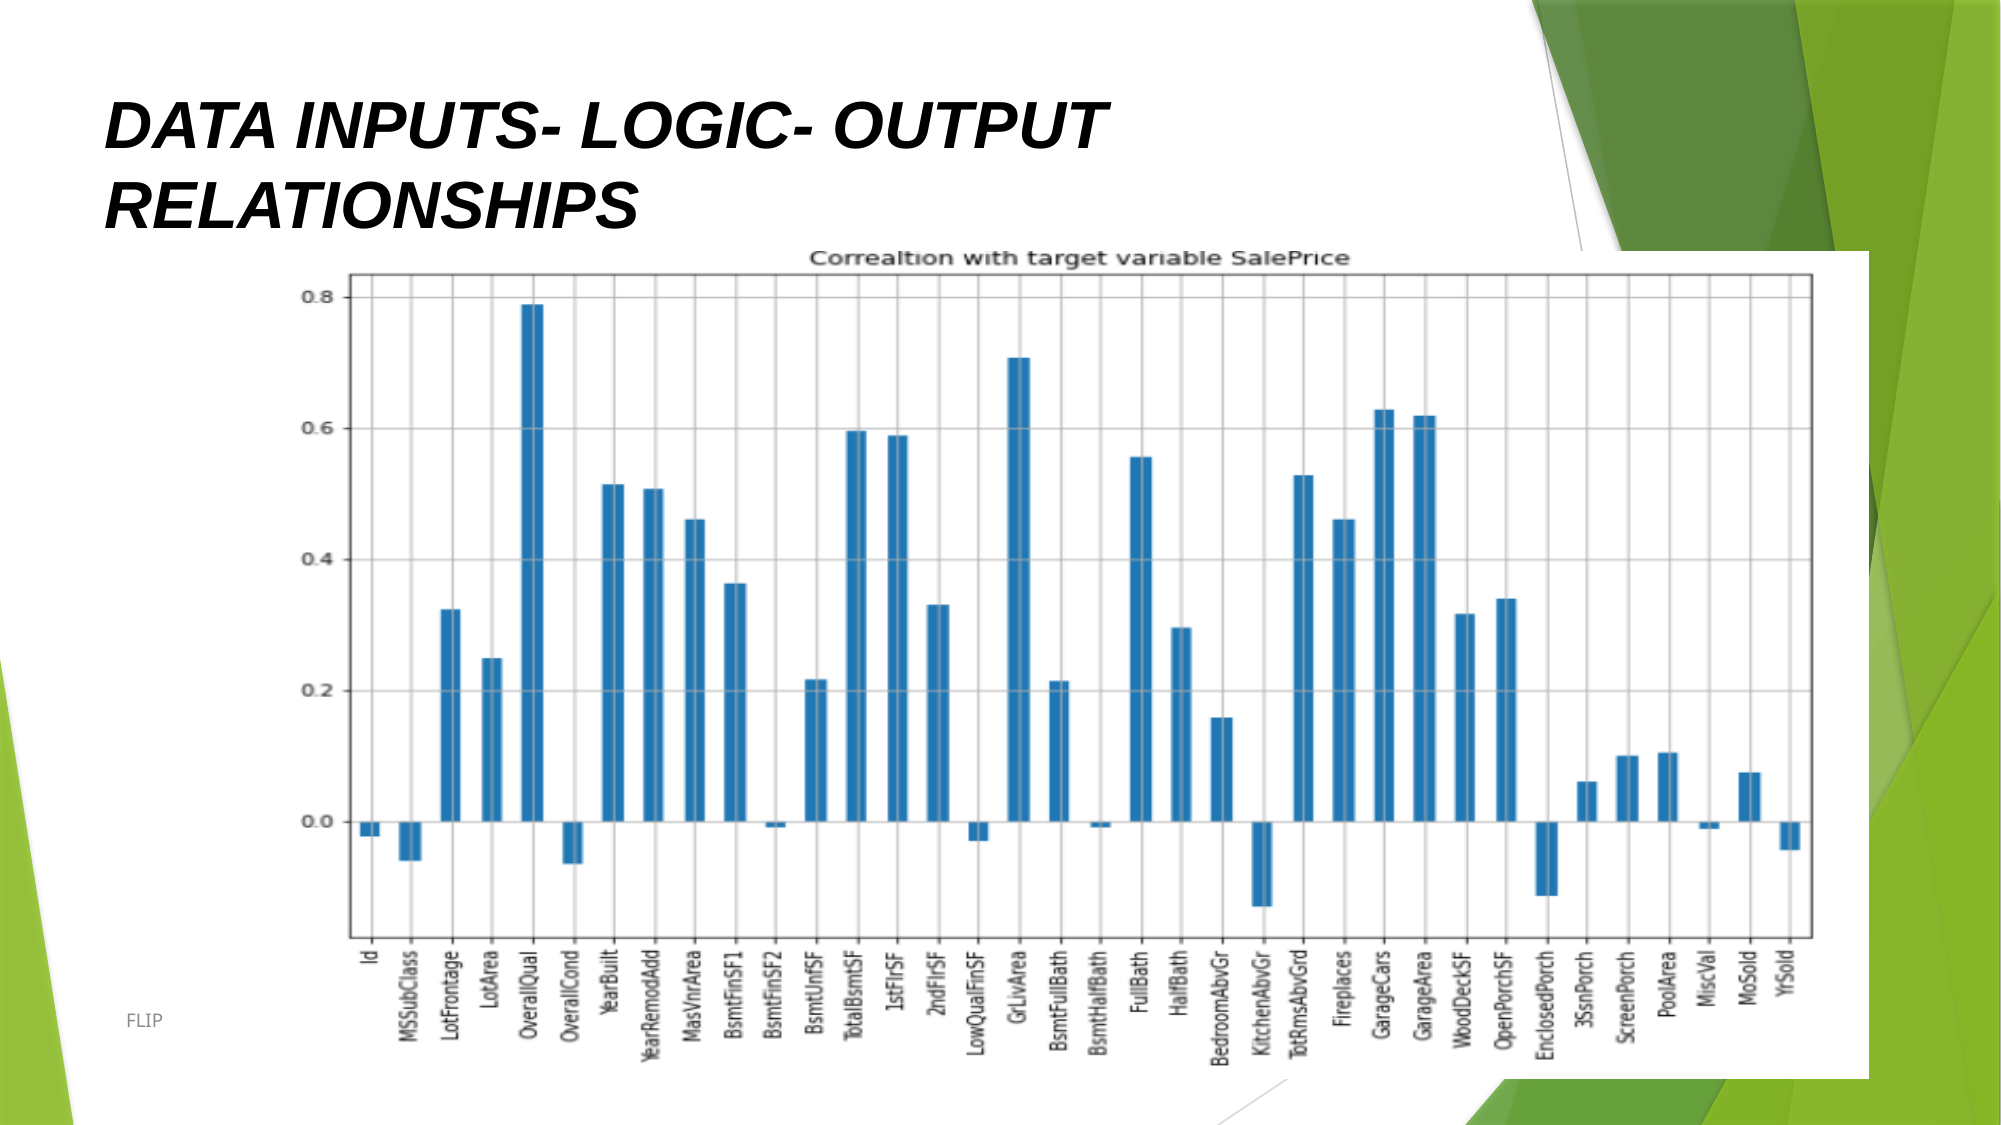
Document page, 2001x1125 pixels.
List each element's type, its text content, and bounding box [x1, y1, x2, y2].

text_box DATA INPUTS- LOGIC- OUTPUT RELATIONSHIPS [89, 74, 1673, 250]
picture [163, 251, 1870, 1079]
footer FLIPROBO TECHNOLOGIES [111, 991, 159, 1051]
